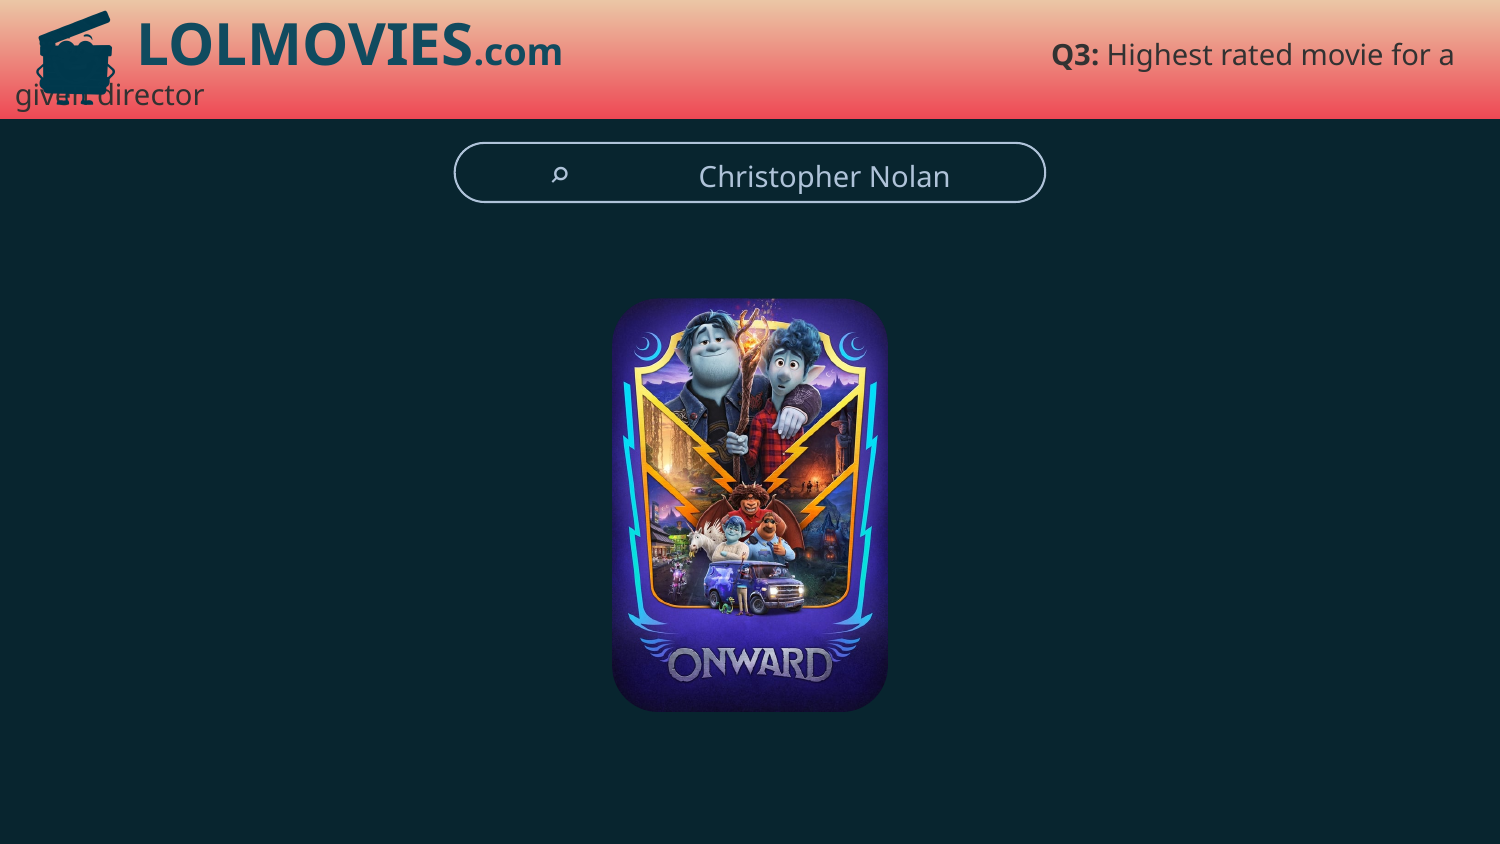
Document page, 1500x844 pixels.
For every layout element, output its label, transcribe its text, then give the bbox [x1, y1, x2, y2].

text_box ⌕ Christopher Nolan [453, 141, 1047, 204]
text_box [0, 0, 1500, 119]
picture [612, 298, 888, 712]
